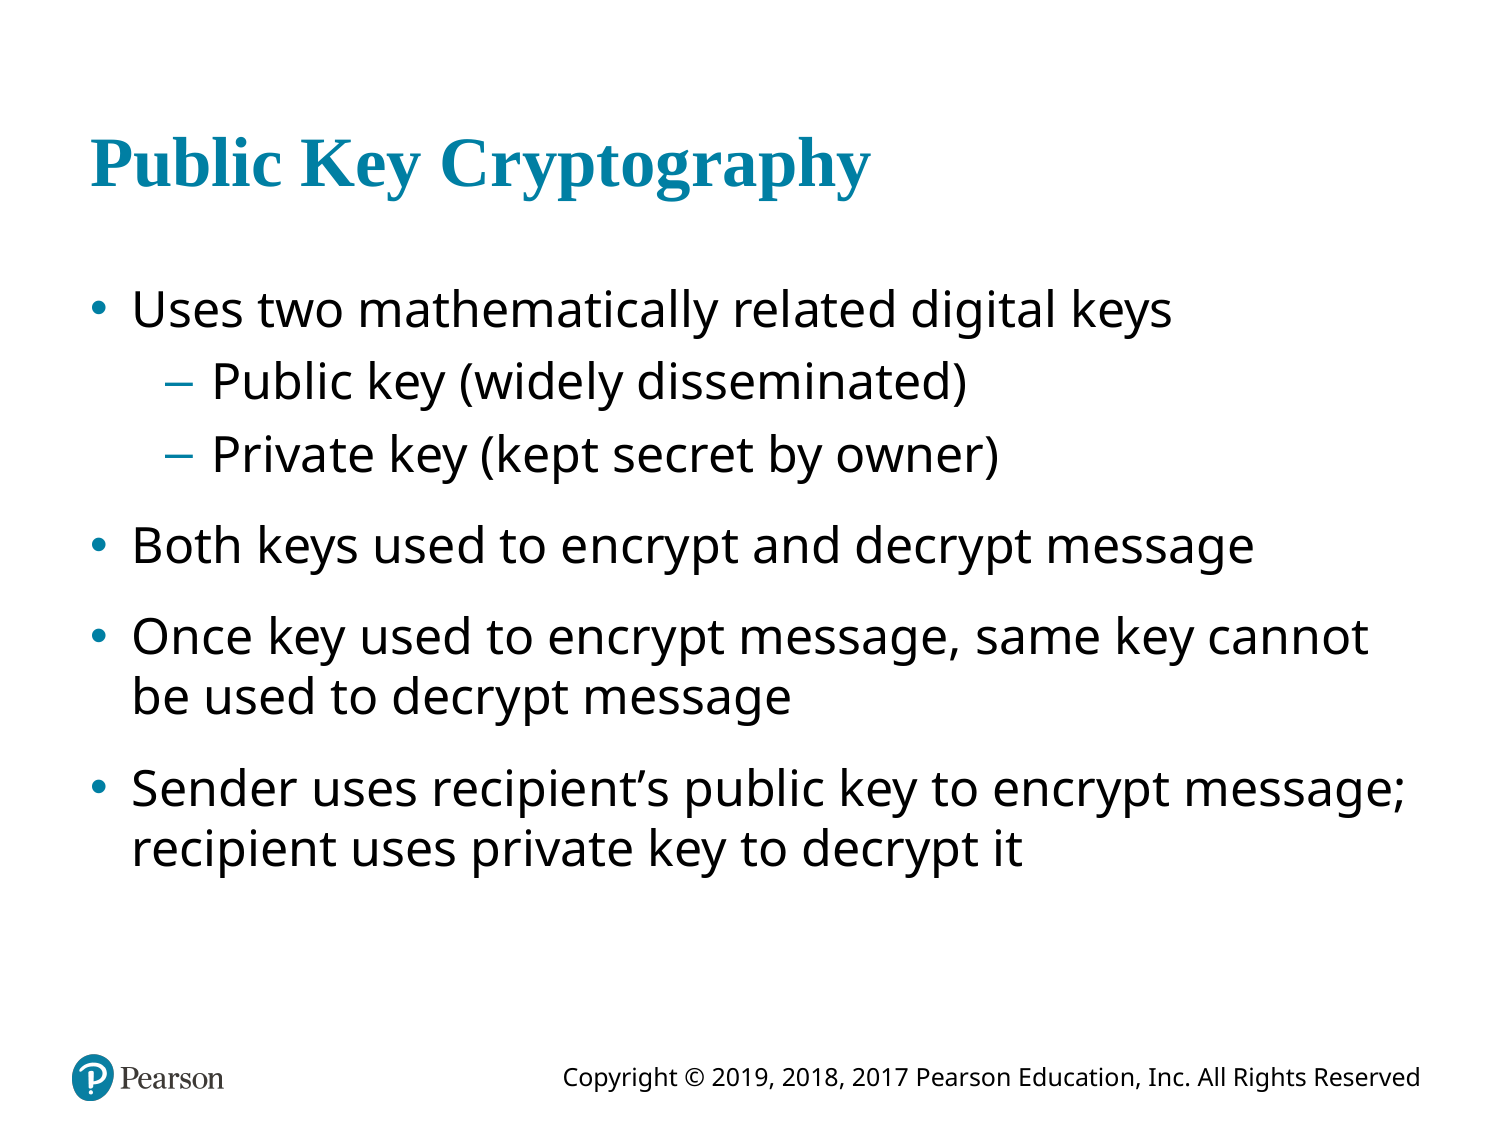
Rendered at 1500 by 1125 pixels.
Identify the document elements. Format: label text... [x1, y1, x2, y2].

picture [72, 1054, 88, 1070]
picture [72, 1087, 83, 1101]
picture [80, 1063, 106, 1088]
picture [98, 1054, 224, 1101]
list Uses two mathematically related digital keys Public key (widely disseminated) Private key (kept secret by owner) Both keys used to encrypt and decrypt message Once key used to encrypt message, same key cannot be used to decrypt message Sender uses recipient’s public key to encrypt message; recipient uses private key to decrypt it [75, 262, 1425, 898]
title Public Key Cryptography [75, 35, 1425, 216]
